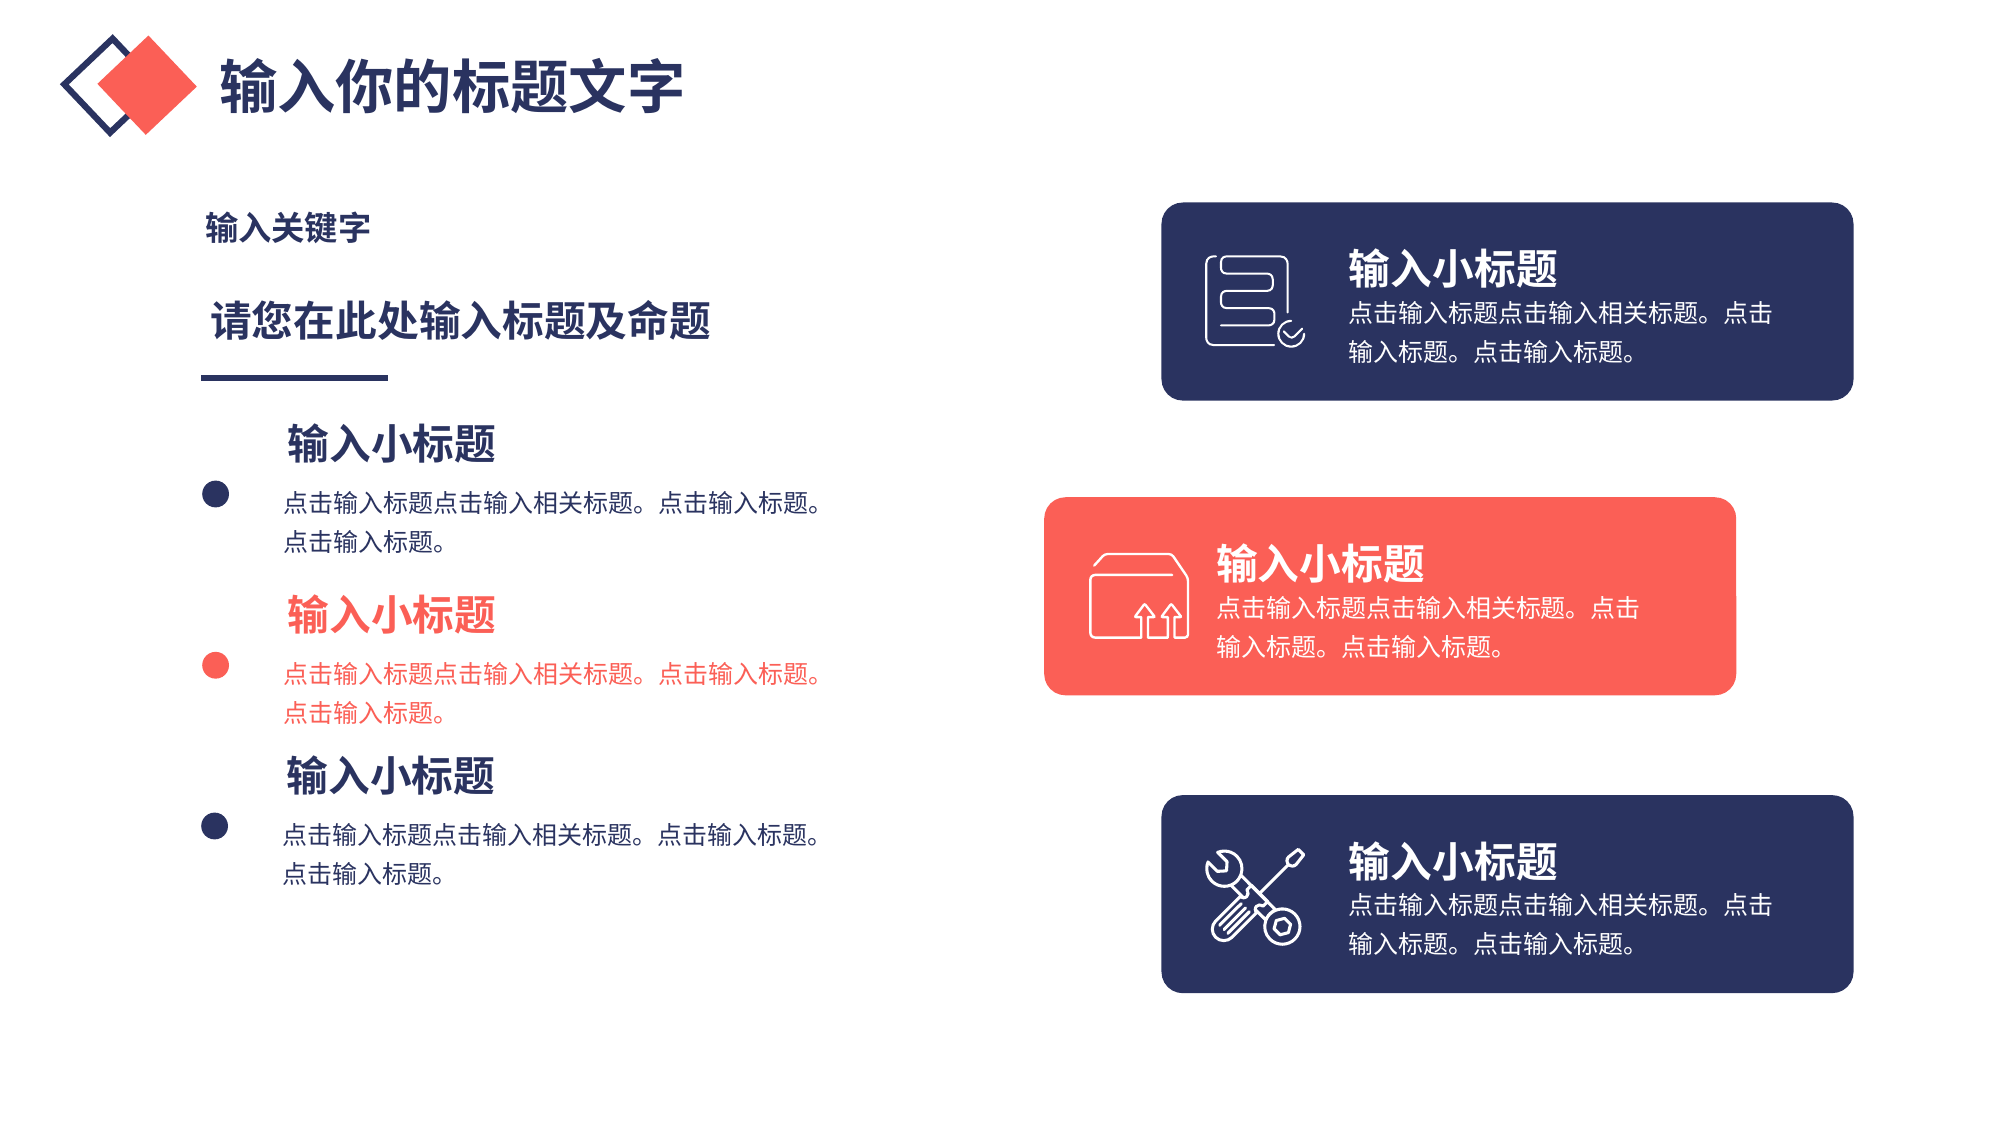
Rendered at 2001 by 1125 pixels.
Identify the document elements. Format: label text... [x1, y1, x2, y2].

text_box [1204, 847, 1306, 947]
text_box [62, 37, 118, 135]
text_box 输入关键字 [205, 187, 372, 247]
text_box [1216, 512, 1645, 660]
text_box [201, 375, 388, 381]
text_box 请您在此处输入标题及命题 [210, 269, 712, 345]
text_box [1218, 254, 1290, 328]
text_box [1276, 318, 1307, 349]
text_box [201, 479, 231, 509]
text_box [1348, 217, 1775, 365]
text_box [1348, 810, 1775, 957]
text_box [1204, 254, 1277, 348]
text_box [283, 749, 850, 887]
text_box [1043, 496, 1738, 697]
text_box [200, 811, 230, 841]
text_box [284, 588, 851, 727]
text_box [1160, 794, 1855, 995]
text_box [284, 417, 851, 555]
text_box [201, 650, 231, 680]
text_box 输入你的标题文字 [111, 42, 794, 128]
text_box [1160, 201, 1855, 402]
text_box [1088, 551, 1191, 640]
